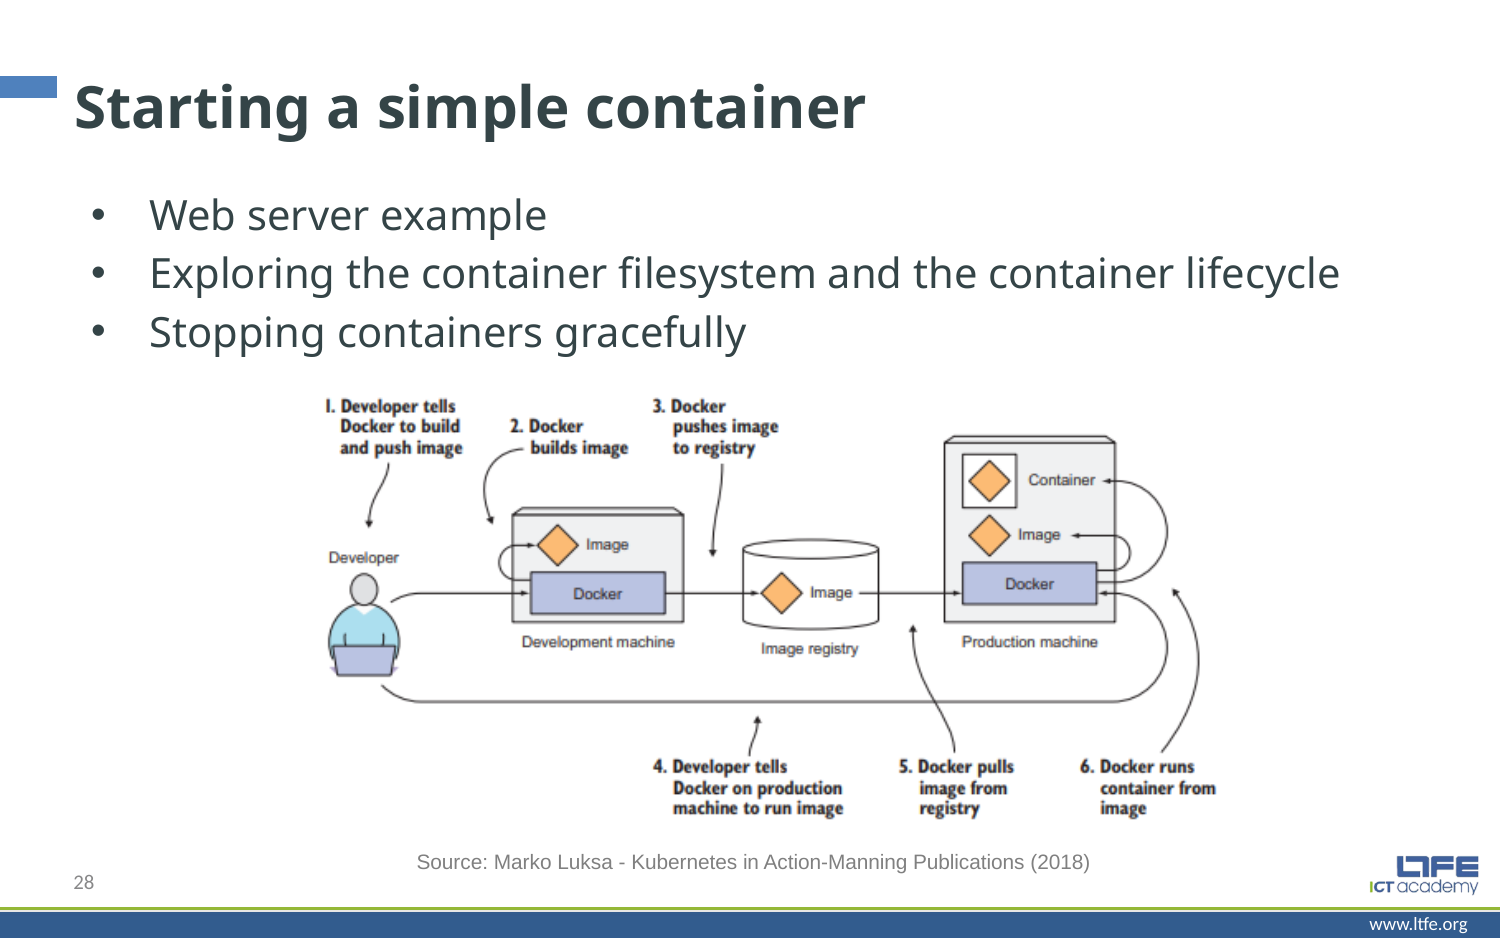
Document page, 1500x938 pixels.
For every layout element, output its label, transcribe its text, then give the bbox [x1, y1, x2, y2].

picture [0, 0, 1500, 938]
slide_number 28 [58, 856, 199, 907]
text_box Source: Marko Luksa - Kubernetes in Action-Manning Publications (2018) [401, 841, 1120, 881]
title Starting a simple container [59, 75, 1410, 179]
list Web server example Exploring the container filesystem and the container lifecycle Stopping containers gracefully [59, 181, 1392, 831]
